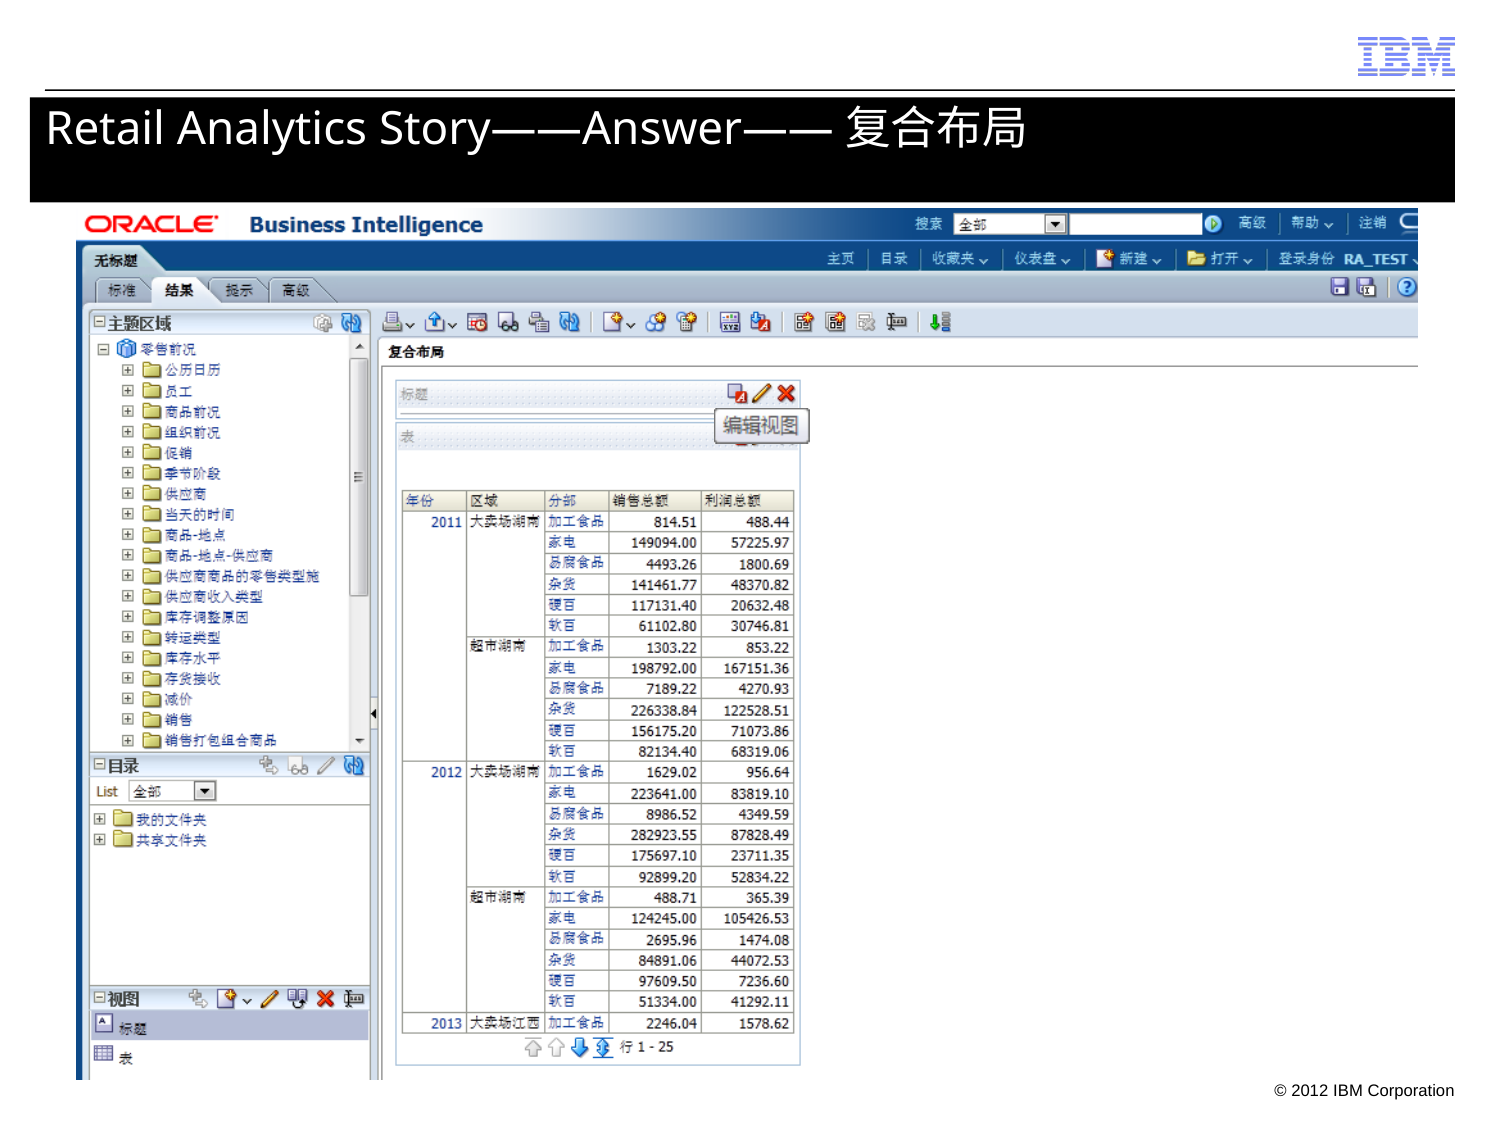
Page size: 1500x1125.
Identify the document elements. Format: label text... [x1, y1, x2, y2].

title Retail Analytics Story——Answer——复合布局 [29, 97, 1456, 203]
picture [76, 207, 1418, 1080]
picture [1358, 37, 1455, 76]
